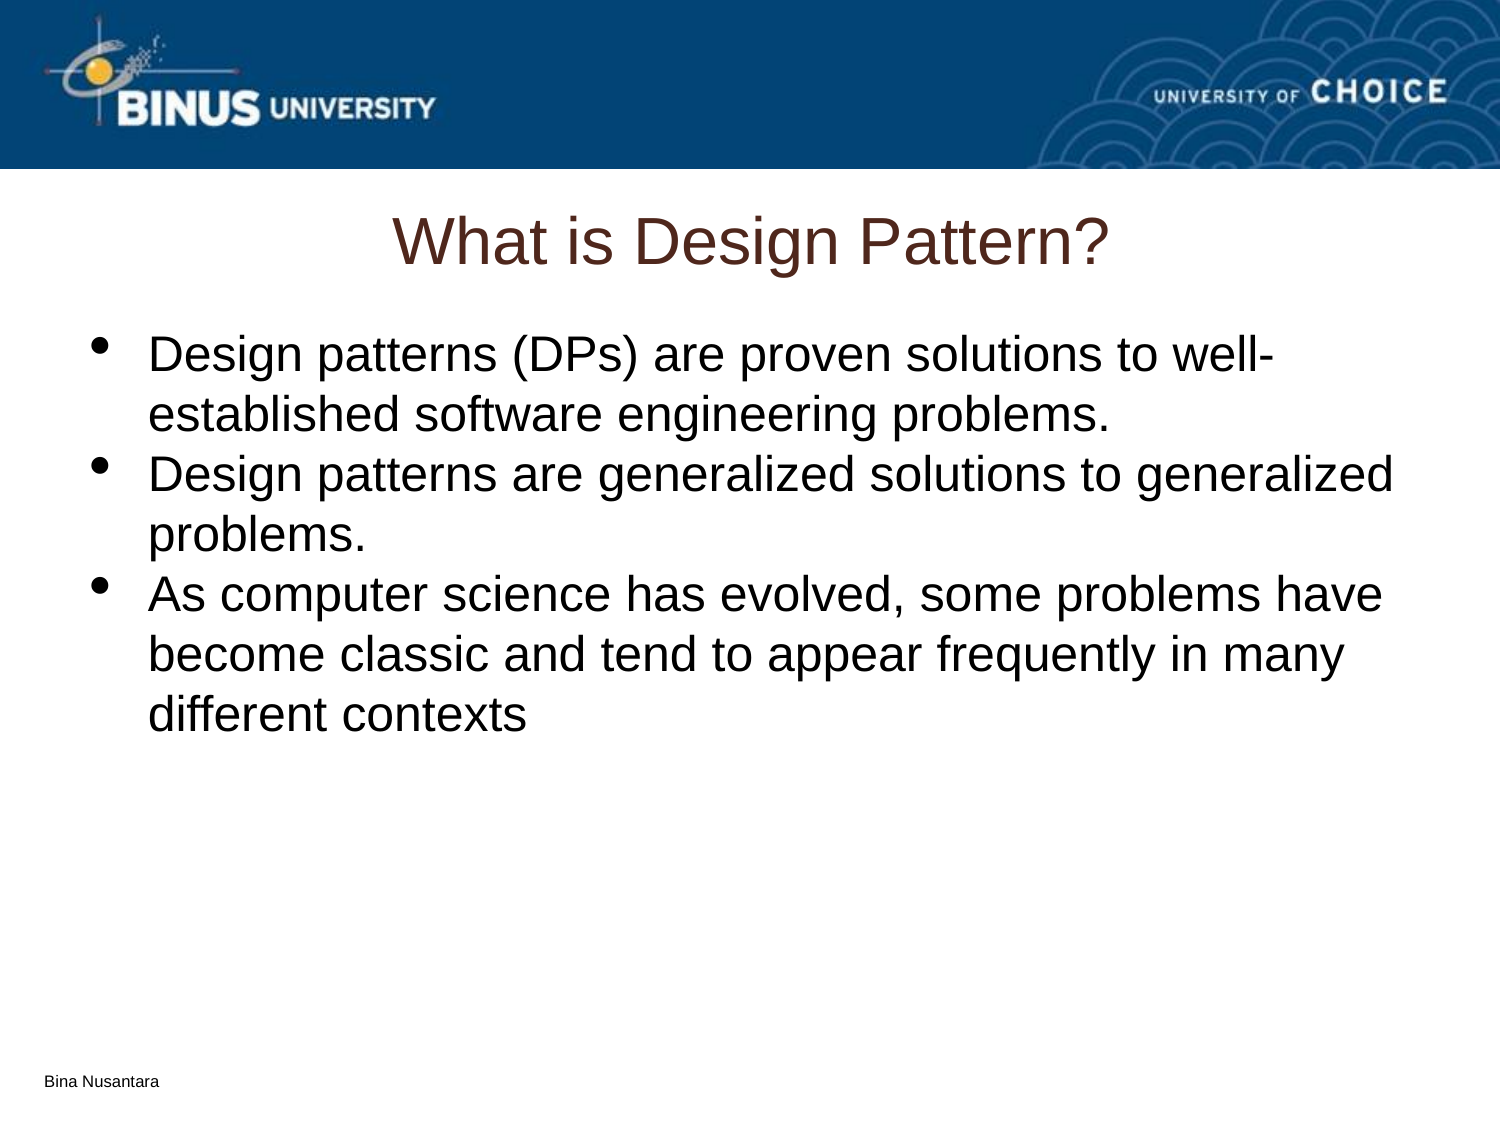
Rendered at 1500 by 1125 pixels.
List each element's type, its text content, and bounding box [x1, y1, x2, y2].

text_box Bina Nusantara [29, 1063, 396, 1125]
picture [0, 0, 1500, 169]
text_box What is Design Pattern? [76, 184, 1427, 291]
text_box Design patterns (DPs) are proven solutions to well-established software engineering problems. Design patterns are generalized solutions to generalized problems. As computer science has evolved, some problems have become classic and tend to appear frequently in many different contexts [76, 314, 1427, 1045]
